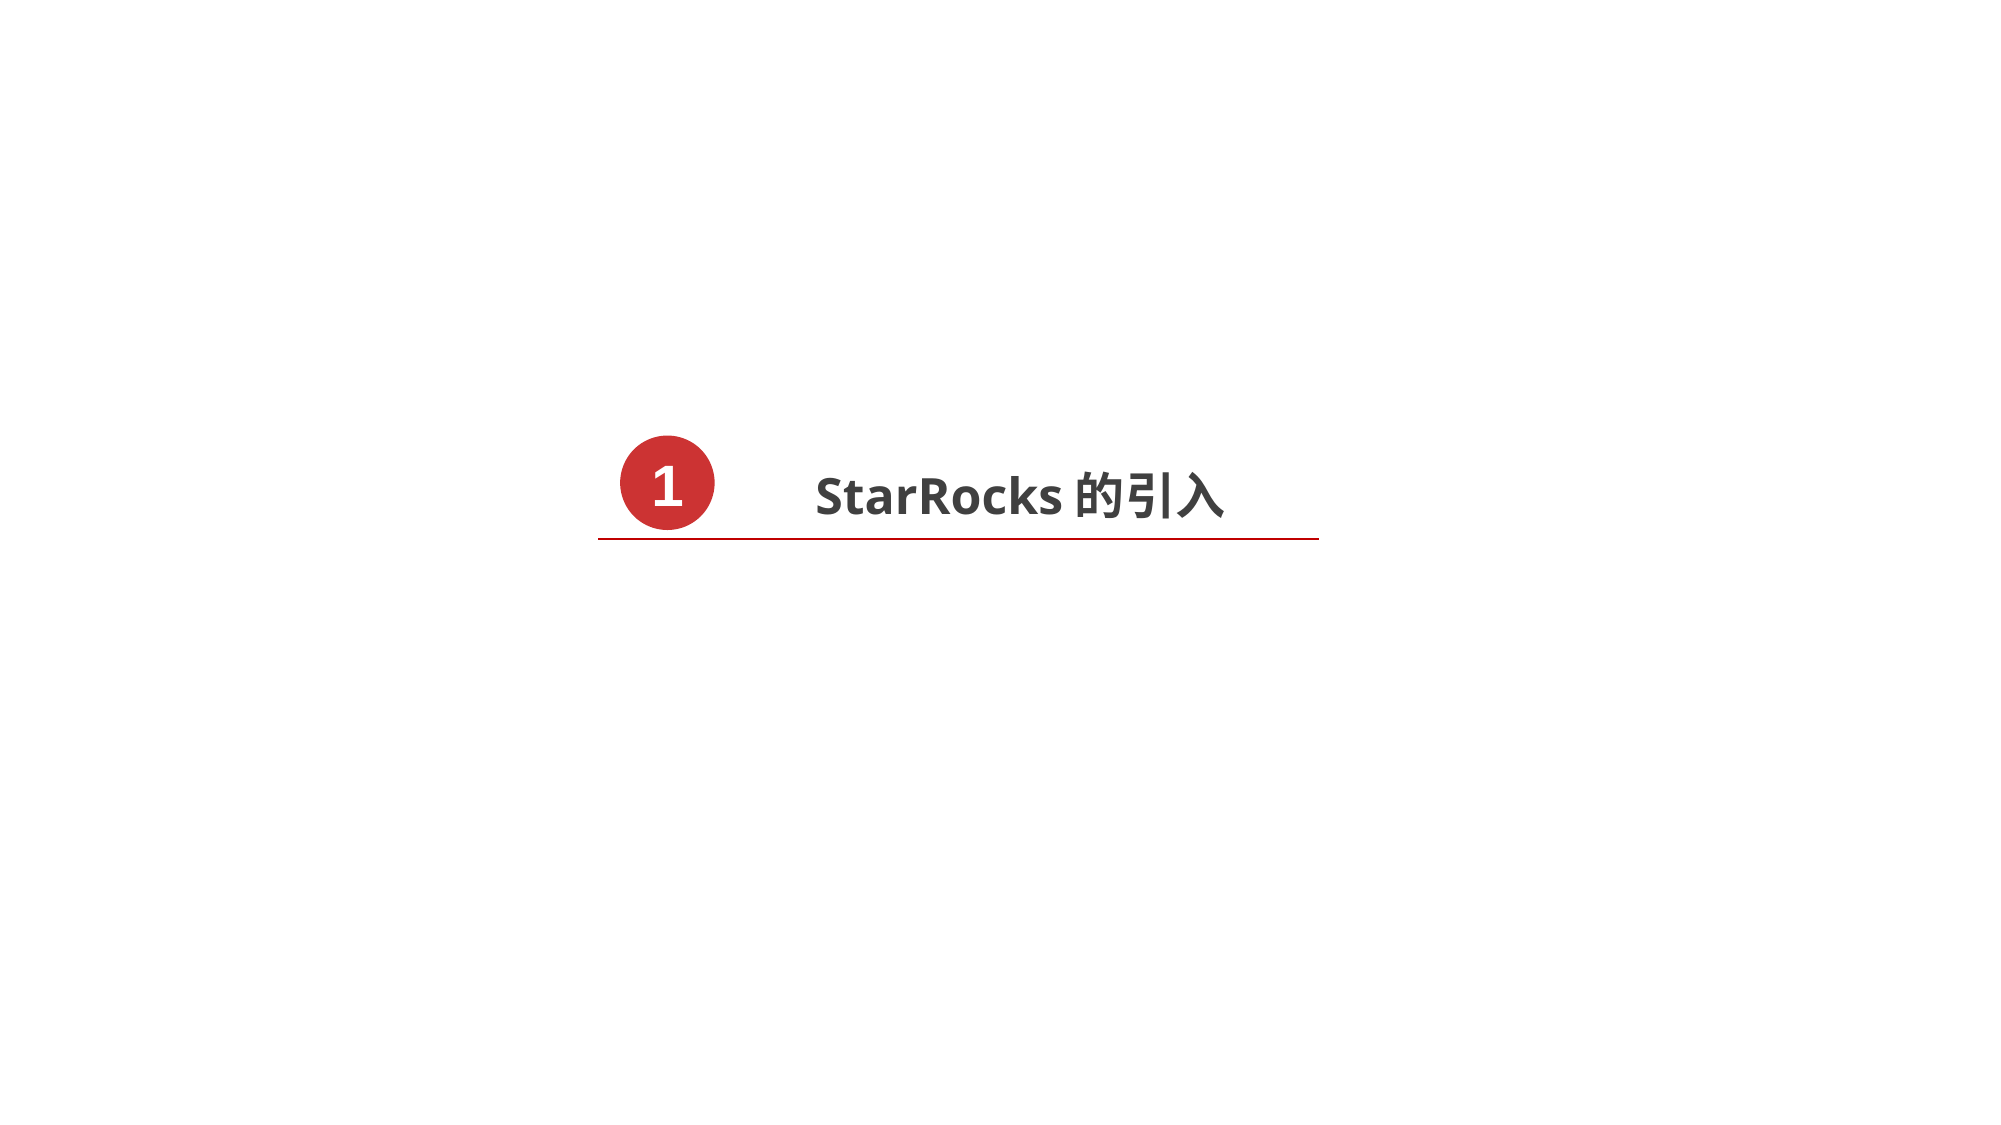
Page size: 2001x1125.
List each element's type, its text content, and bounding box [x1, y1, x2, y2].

text_box StarRocks的引入 [528, 426, 1513, 532]
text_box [620, 435, 715, 530]
